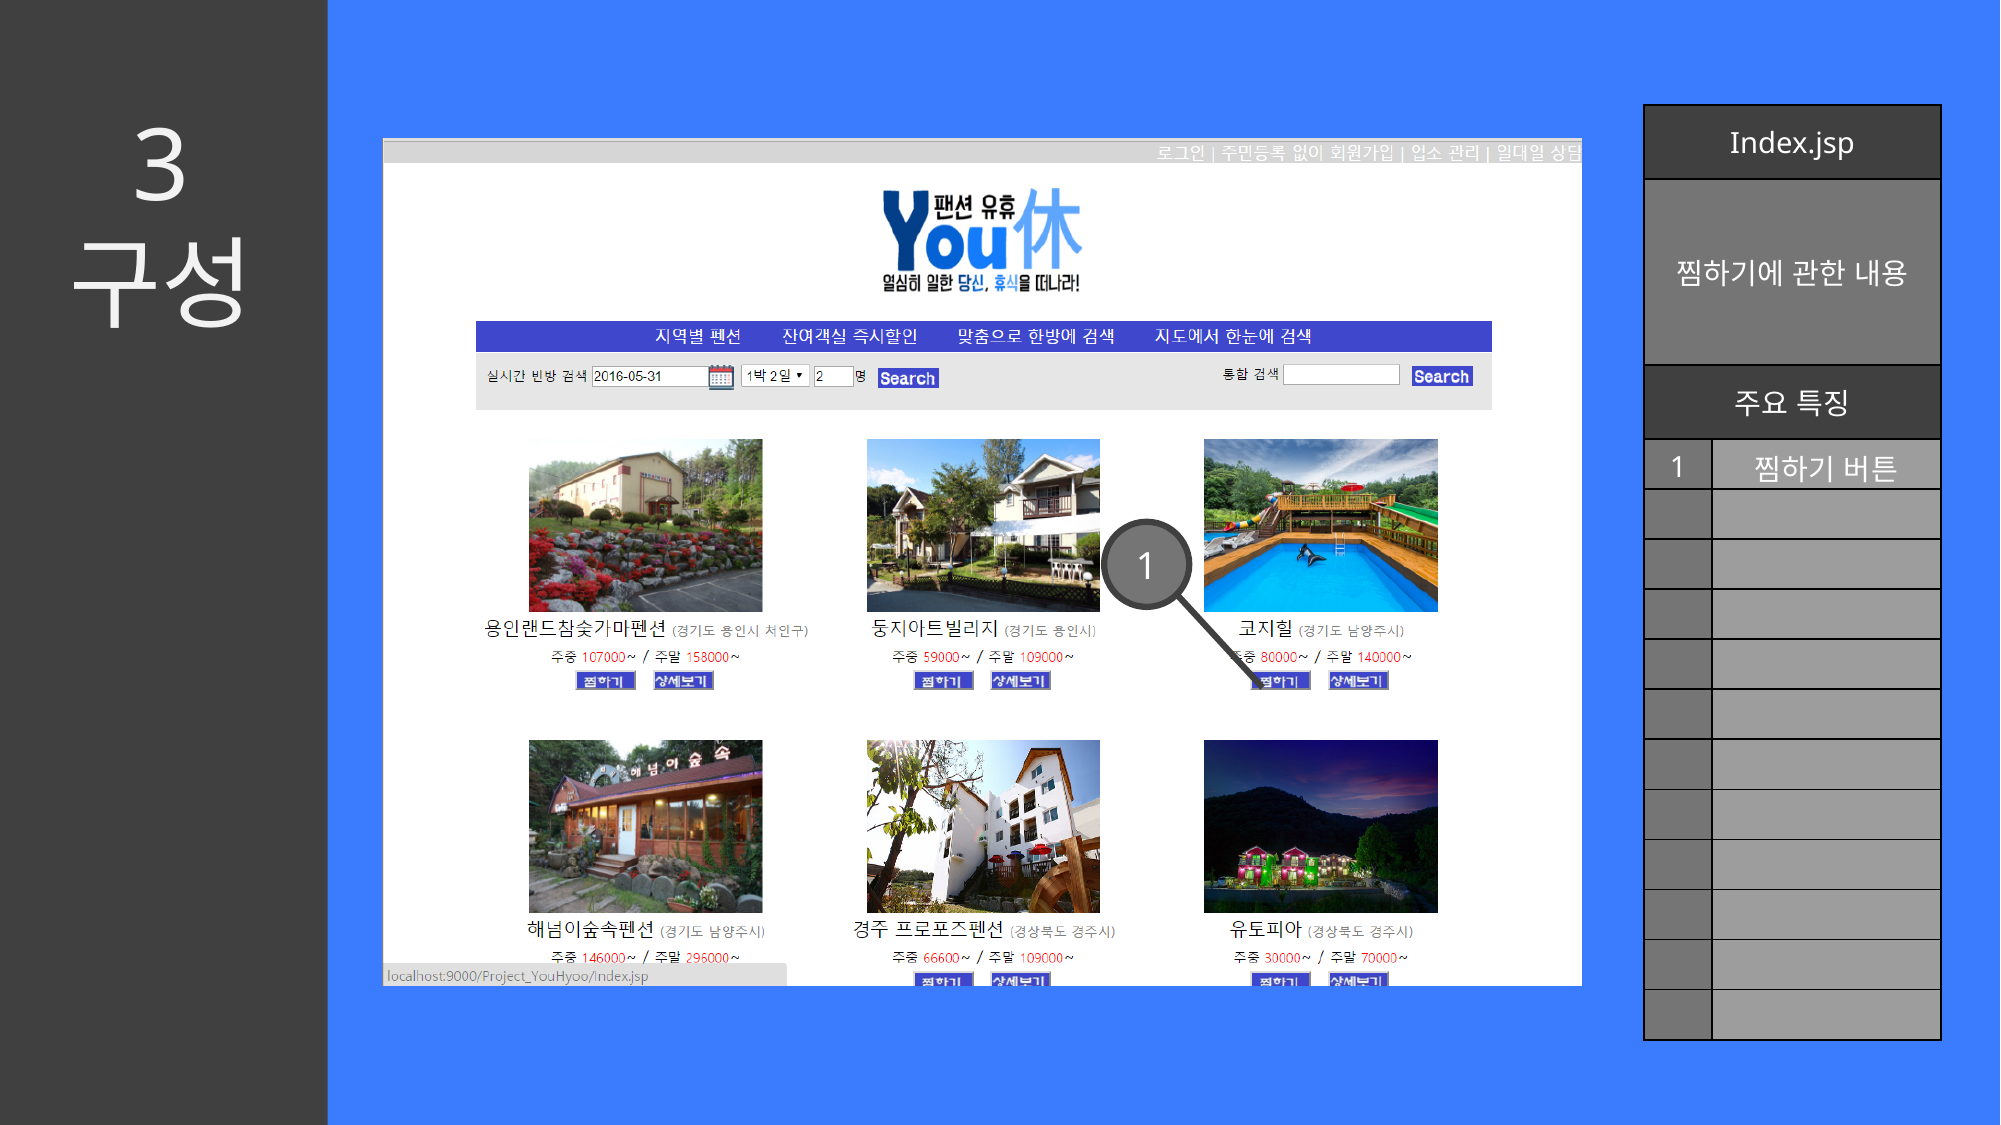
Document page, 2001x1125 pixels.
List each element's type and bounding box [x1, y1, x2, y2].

table_cell [1645, 590, 1711, 638]
table_header [1645, 106, 1940, 178]
table_cell [1713, 490, 1940, 538]
table_cell [1713, 790, 1940, 839]
table_cell [1645, 640, 1711, 688]
table_cell [1645, 740, 1711, 789]
table_cell [1713, 440, 1940, 488]
text_box [1176, 594, 1263, 688]
table_cell [1713, 840, 1940, 889]
table_cell [1645, 990, 1711, 1039]
table_cell [1713, 690, 1940, 738]
table_cell [1645, 940, 1711, 989]
picture [382, 138, 1582, 986]
table_cell [1713, 990, 1940, 1039]
table_cell [1645, 690, 1711, 738]
text_box [0, 0, 329, 1125]
table_cell [1645, 890, 1711, 939]
table_cell [1645, 180, 1940, 364]
table_cell [1713, 890, 1940, 939]
table_cell [1713, 590, 1940, 638]
table_cell [1645, 540, 1711, 588]
table_cell [1713, 640, 1940, 688]
table_cell [1645, 840, 1711, 889]
table_cell [1645, 440, 1711, 488]
table_cell [1645, 790, 1711, 839]
table_cell [1713, 740, 1940, 789]
table_cell [1645, 490, 1711, 538]
table_cell [1713, 940, 1940, 989]
table_cell [1645, 366, 1940, 438]
table_cell [1713, 540, 1940, 588]
